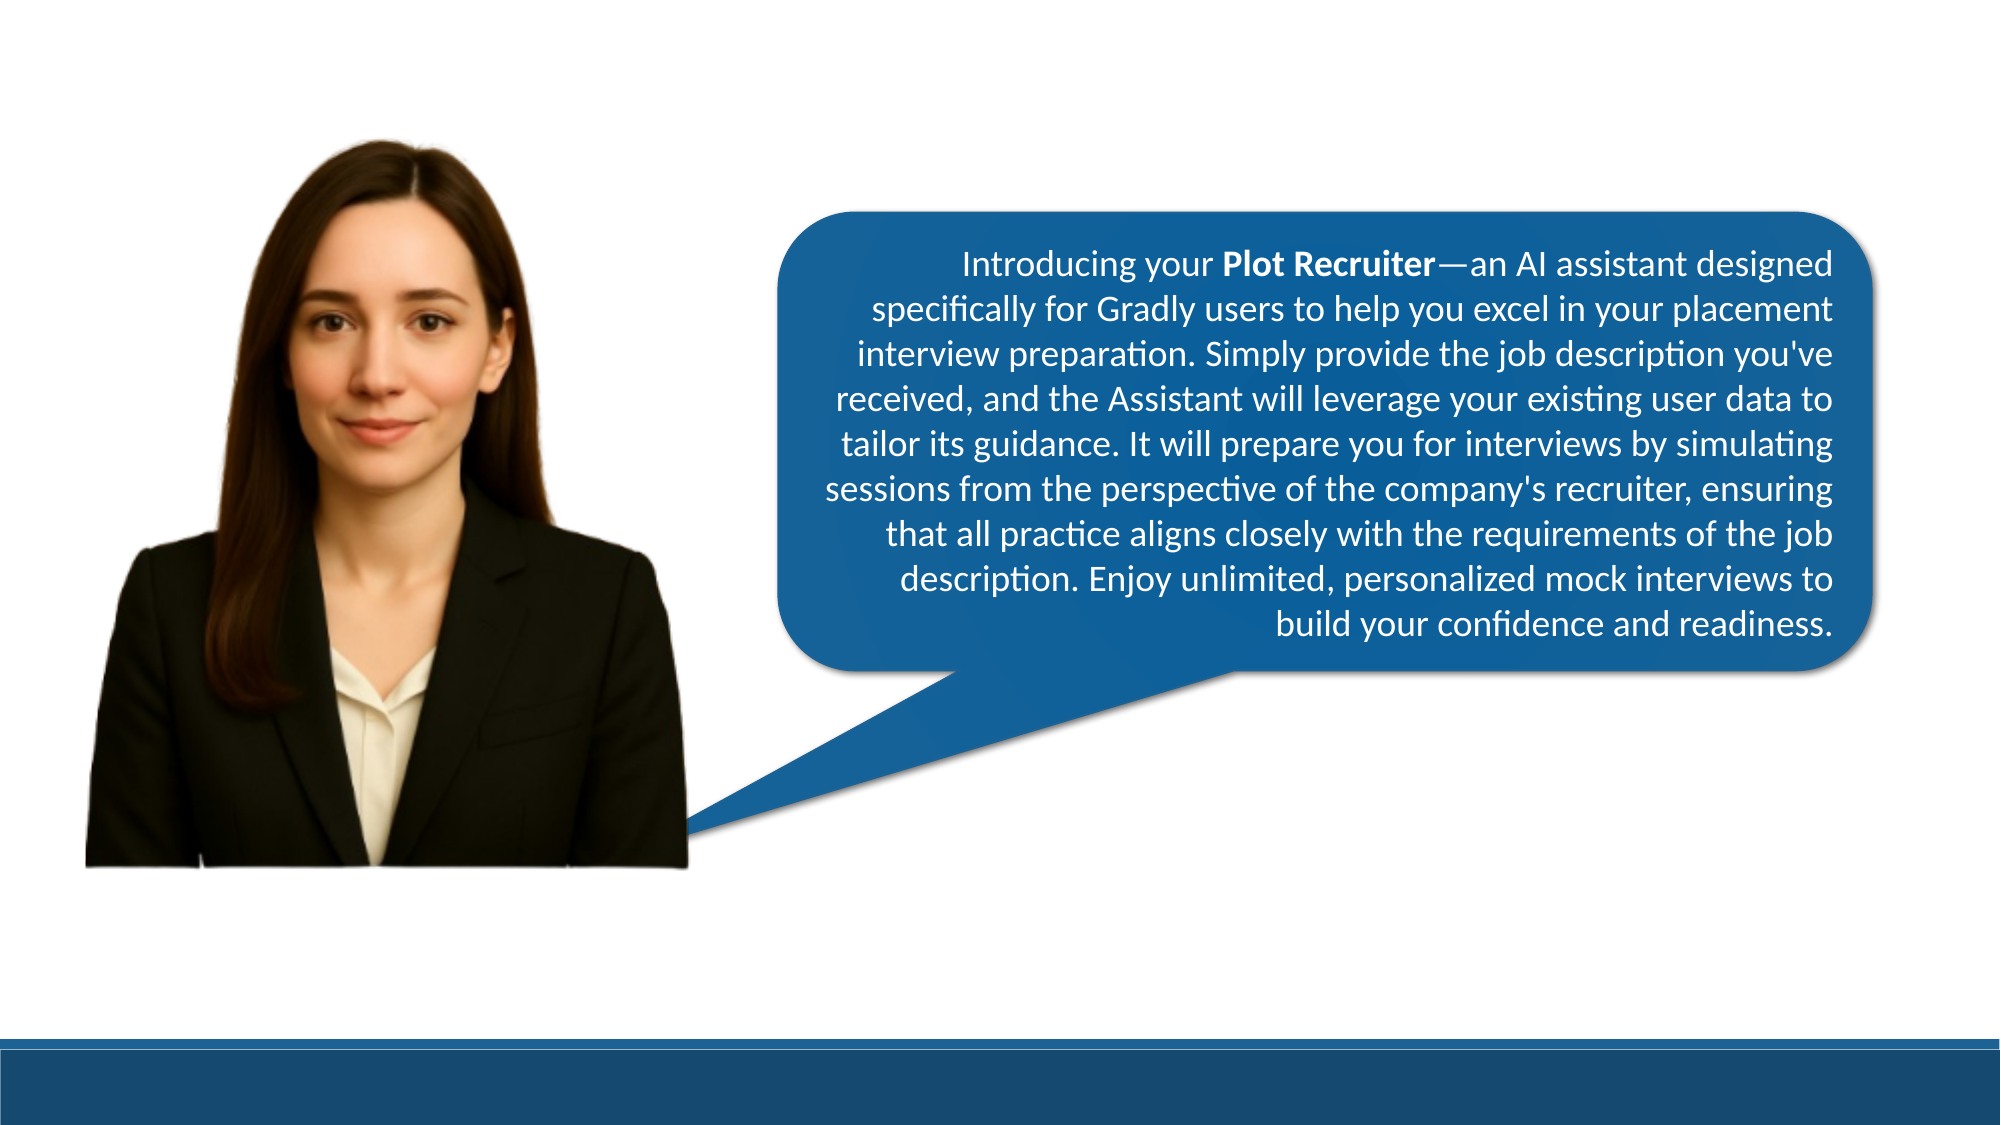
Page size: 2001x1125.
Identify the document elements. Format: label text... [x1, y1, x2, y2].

picture [79, 99, 698, 1026]
text_box Introducing your Plot Recruiter—an AI assistant designed specifically for Gradly users to help you excel in your placement interview preparation. Simply provide the job description you've received, and the Assistant will leverage your existing user data to tailor its guidance. It will prepare you for interviews by simulating sessions from the perspective of the company's recruiter, ensuring that all practice aligns closely with the requirements of the job description. Enjoy unlimited, personalized mock interviews to build your confidence and readiness. [705, 211, 1873, 830]
